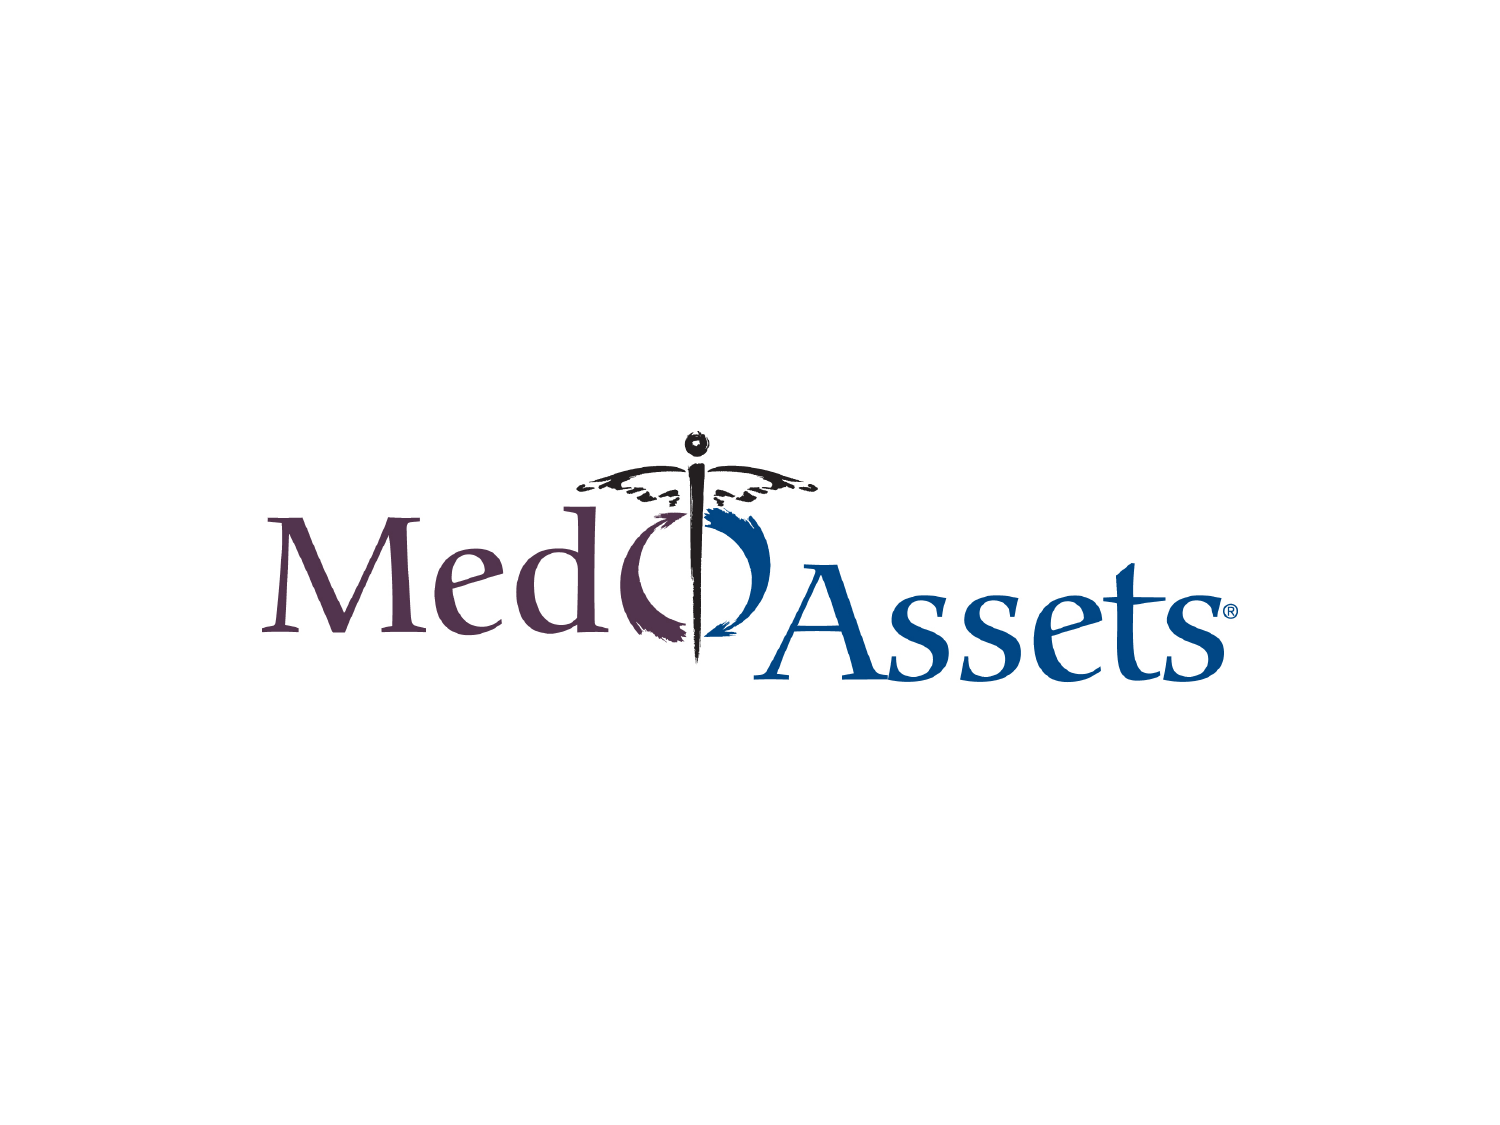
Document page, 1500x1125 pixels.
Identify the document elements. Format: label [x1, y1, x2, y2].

picture [262, 431, 1238, 683]
